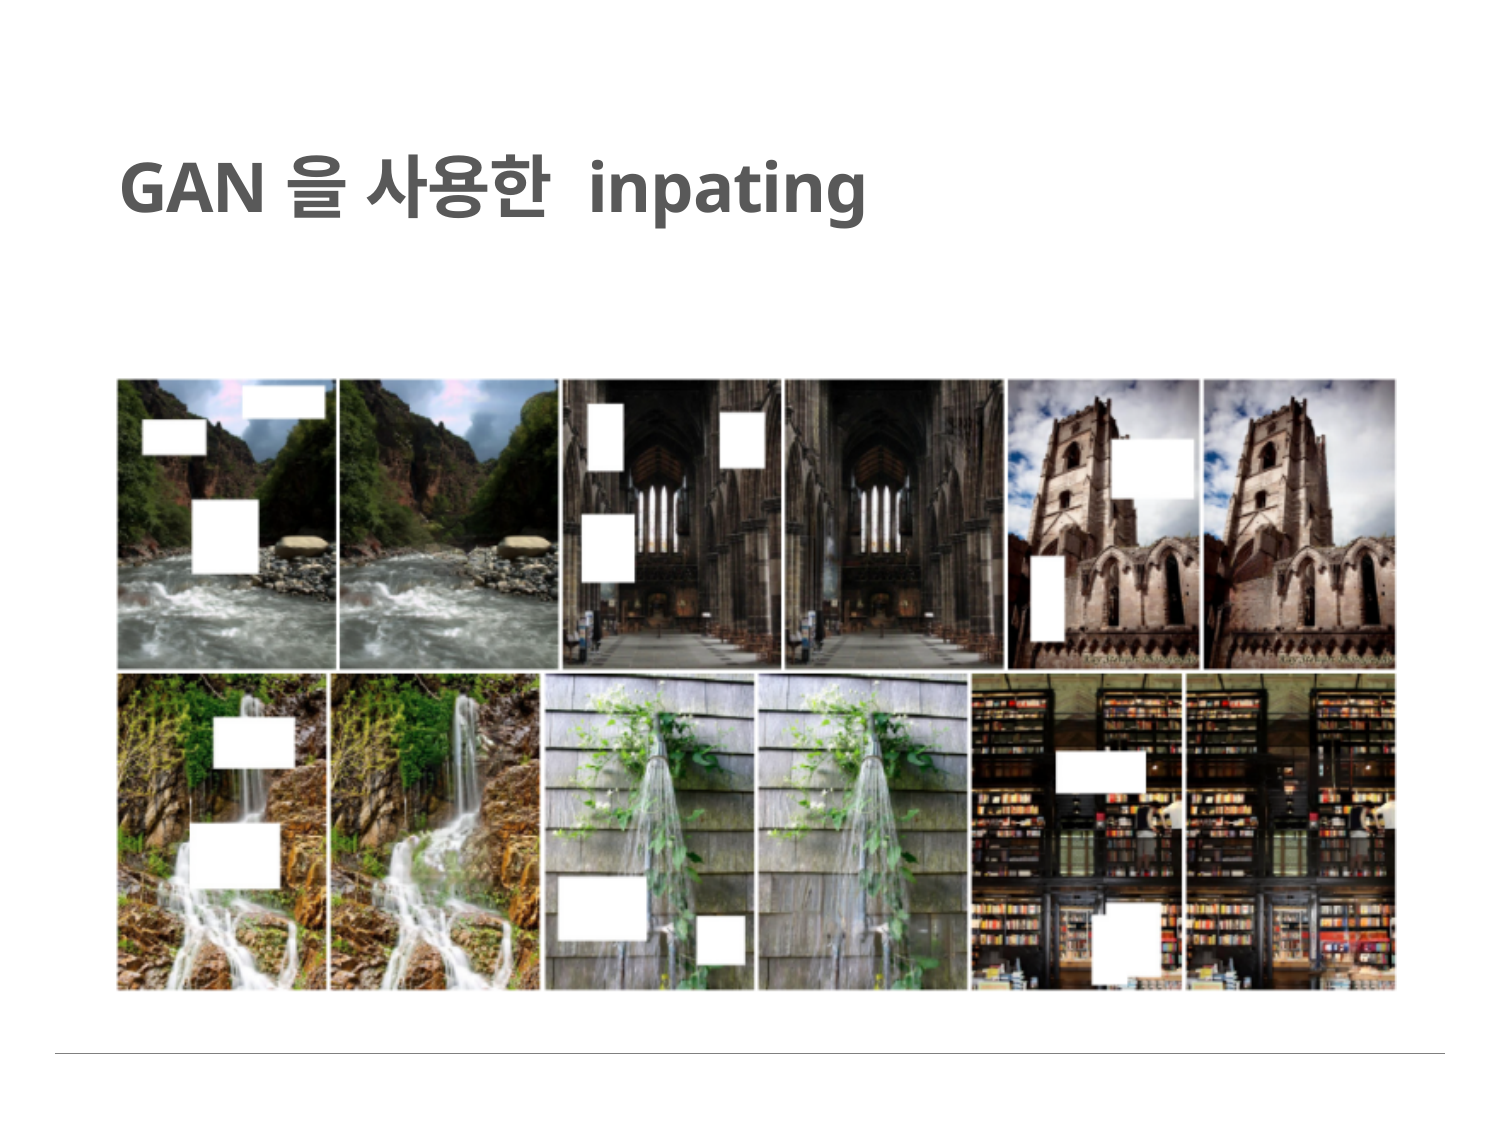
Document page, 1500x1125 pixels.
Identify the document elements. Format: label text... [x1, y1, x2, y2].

picture [115, 377, 1397, 993]
title GAN을 사용한 inpating [103, 137, 1397, 244]
